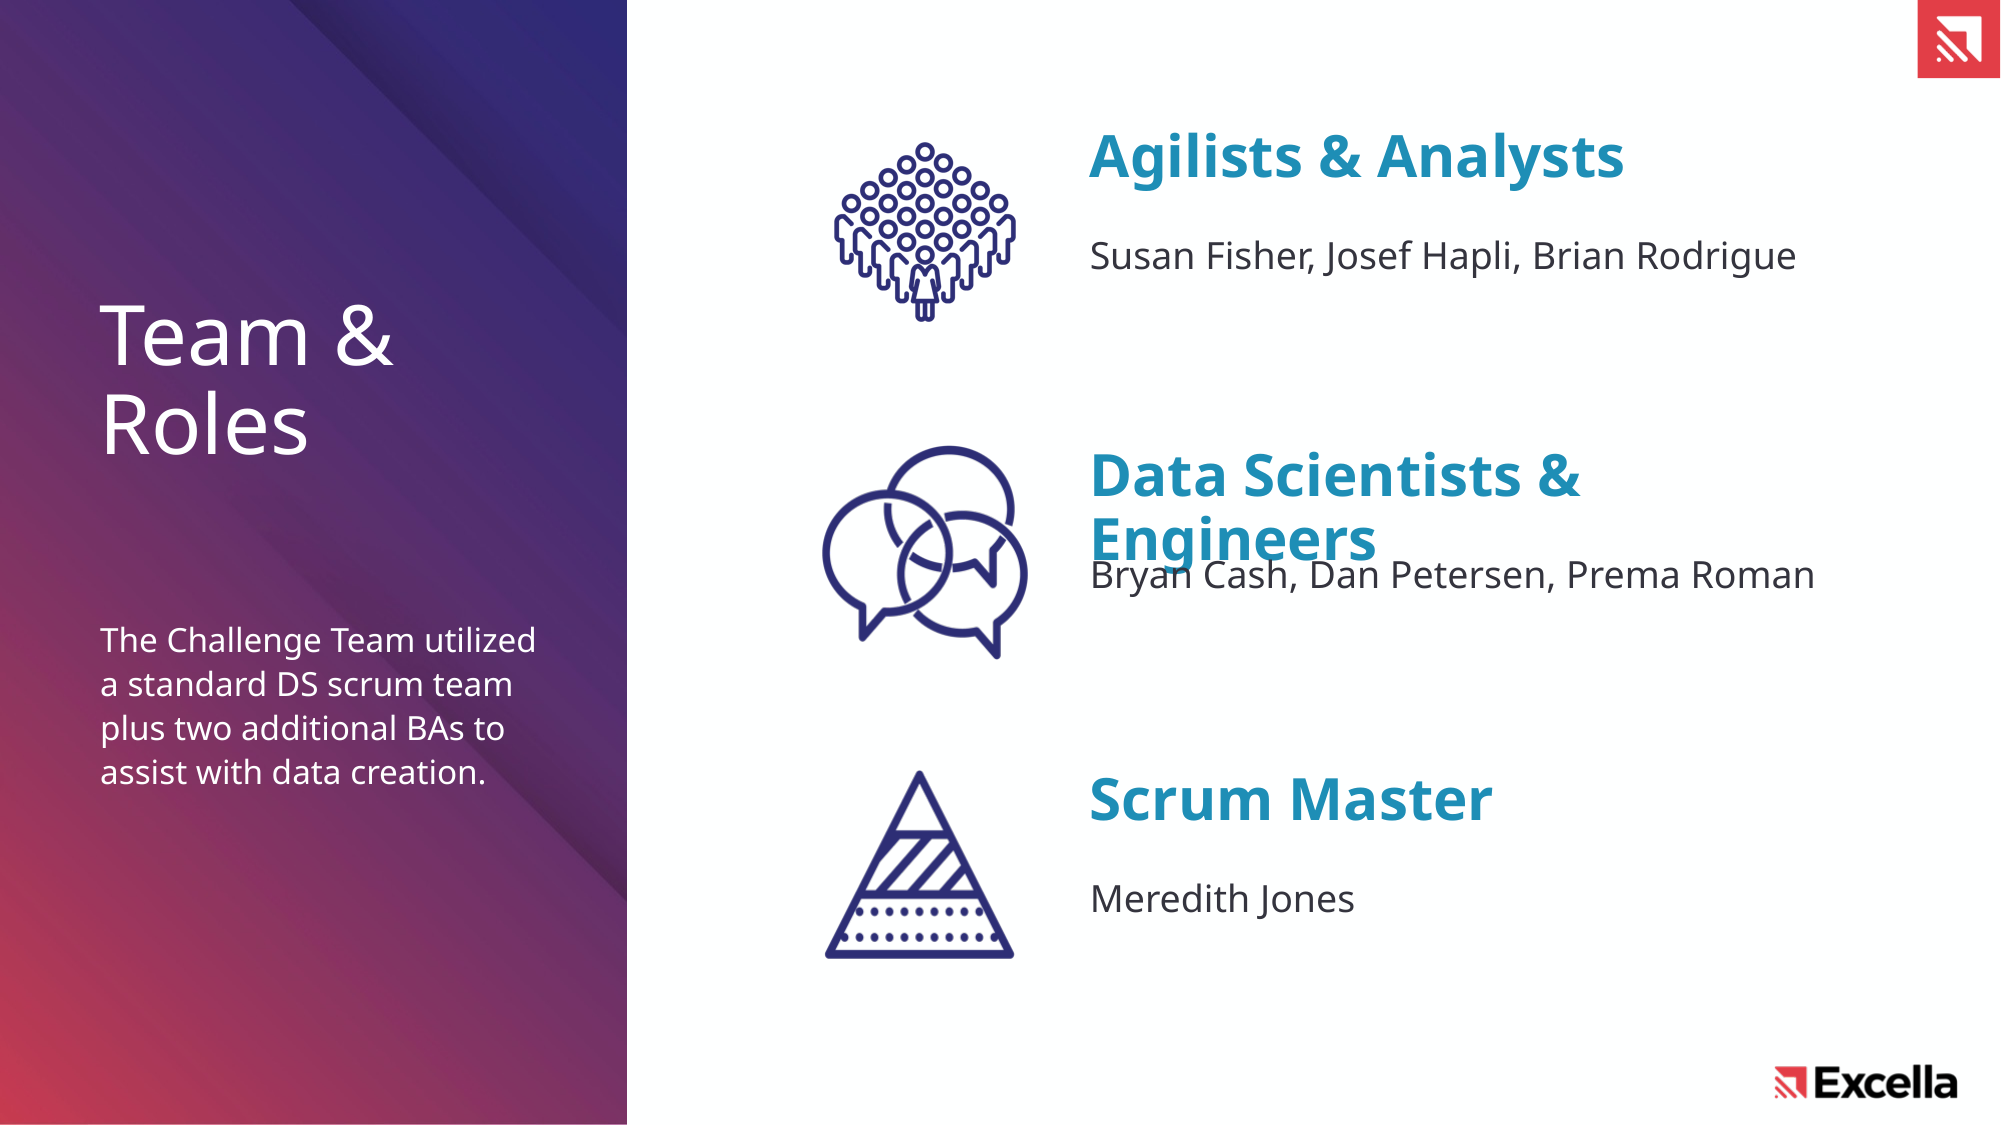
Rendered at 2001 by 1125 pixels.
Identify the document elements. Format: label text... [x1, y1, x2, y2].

list Bryan Cash, Dan Petersen, Prema Roman [1074, 534, 1856, 697]
list Team & Roles [85, 285, 596, 563]
list Data Scientists & Engineers [1074, 439, 1892, 510]
picture [1764, 1057, 1968, 1106]
picture [801, 444, 1049, 661]
picture [0, 0, 627, 1125]
list The Challenge Team utilized a standard DS scrum team plus two additional BAs to assist with data creation. [85, 608, 562, 922]
list Scrum Master [1074, 762, 1892, 834]
picture [801, 762, 1049, 979]
list Agilists & Analysts [1074, 119, 1892, 191]
picture [1934, 13, 1984, 64]
list Susan Fisher, Josef Hapli, Brian Rodrigue [1074, 215, 1856, 378]
picture [801, 127, 1049, 343]
list Meredith Jones [1074, 858, 1856, 1020]
